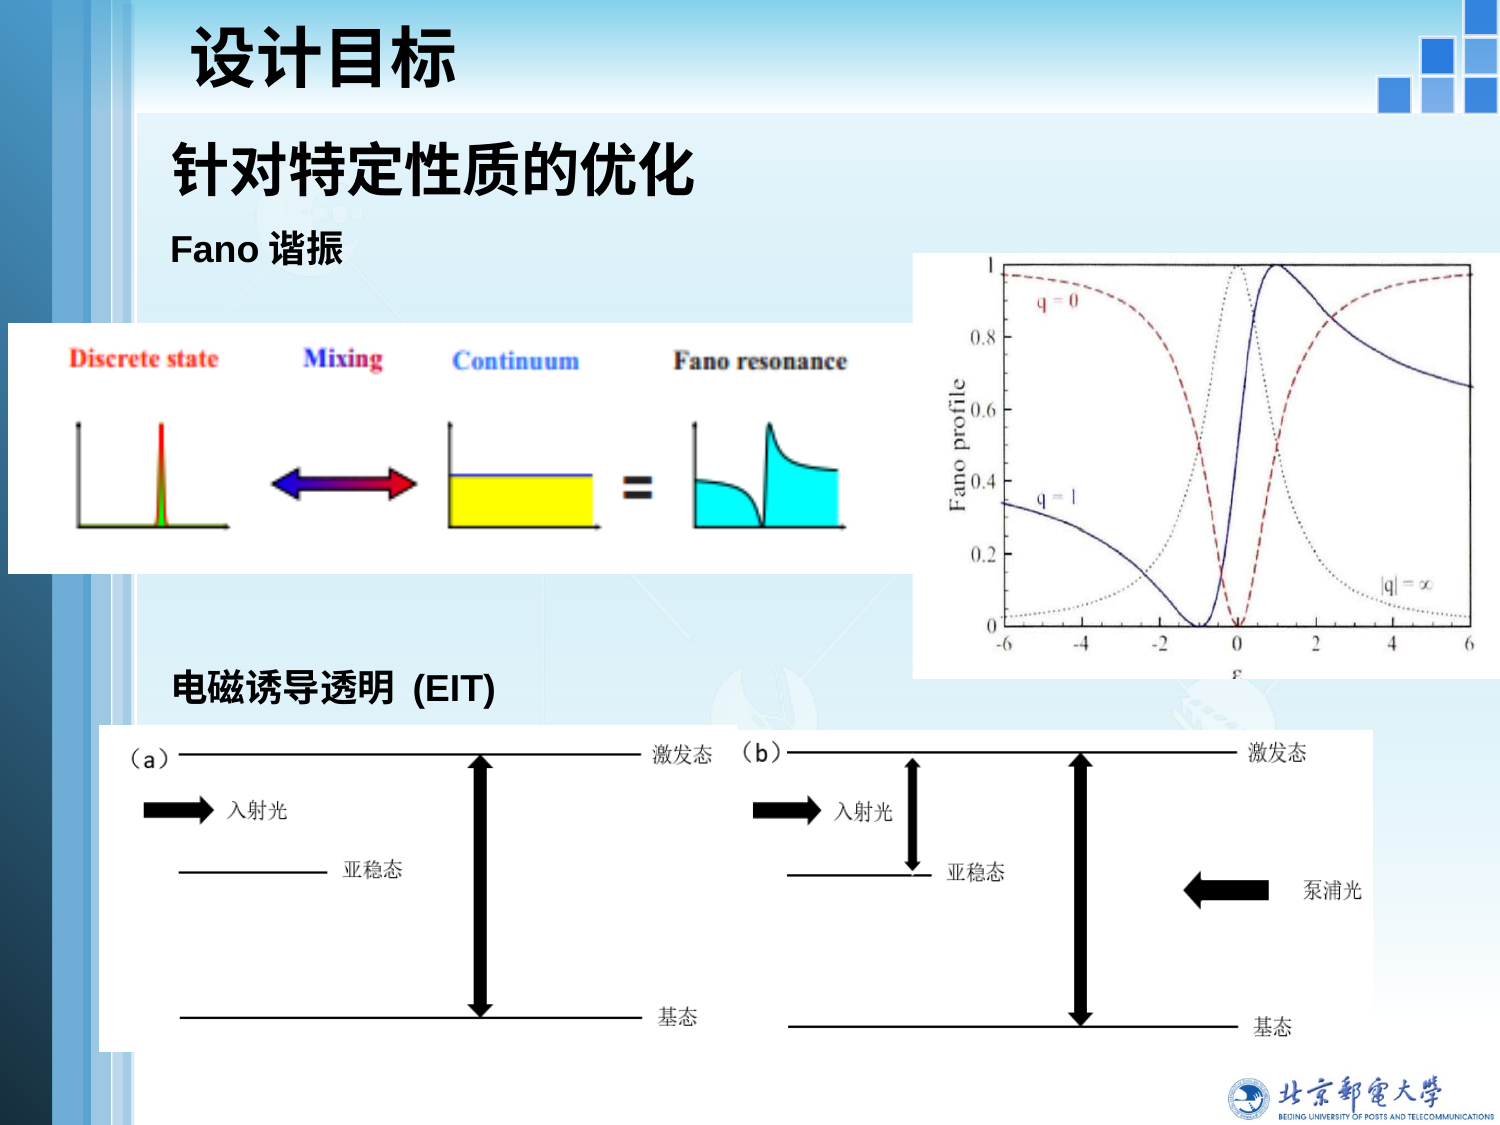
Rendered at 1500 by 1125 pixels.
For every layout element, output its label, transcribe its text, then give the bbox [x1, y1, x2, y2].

picture [8, 113, 1500, 1052]
text_box 电磁诱导透明 (EIT) [155, 656, 511, 717]
text_box 针对特定性质的优化 [156, 125, 1311, 211]
title 设计目标 [174, 24, 1175, 88]
picture [1195, 1054, 1500, 1125]
text_box Fano谐振 [155, 217, 359, 278]
